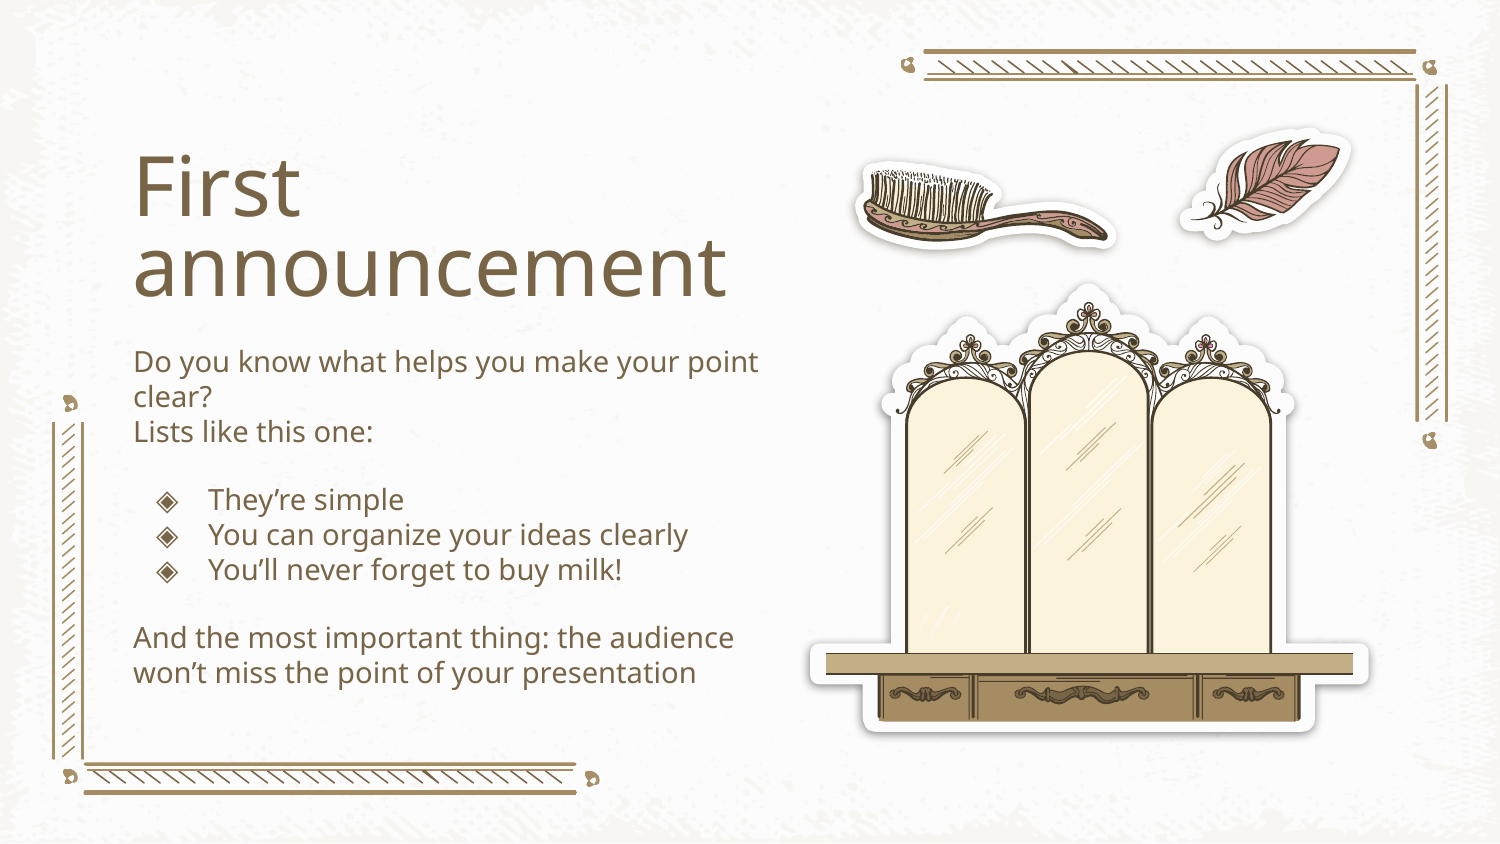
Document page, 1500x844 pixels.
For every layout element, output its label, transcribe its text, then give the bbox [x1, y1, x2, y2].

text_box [854, 160, 1118, 250]
list Do you know what helps you make your point clear? Lists like this one: They’re simple You can organize your ideas clearly You’ll never forget to buy milk! And the most important thing: the audience won’t miss the point of your presentation [118, 327, 794, 706]
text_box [1170, 135, 1358, 230]
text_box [809, 283, 1369, 733]
title First announcement [116, 137, 793, 319]
